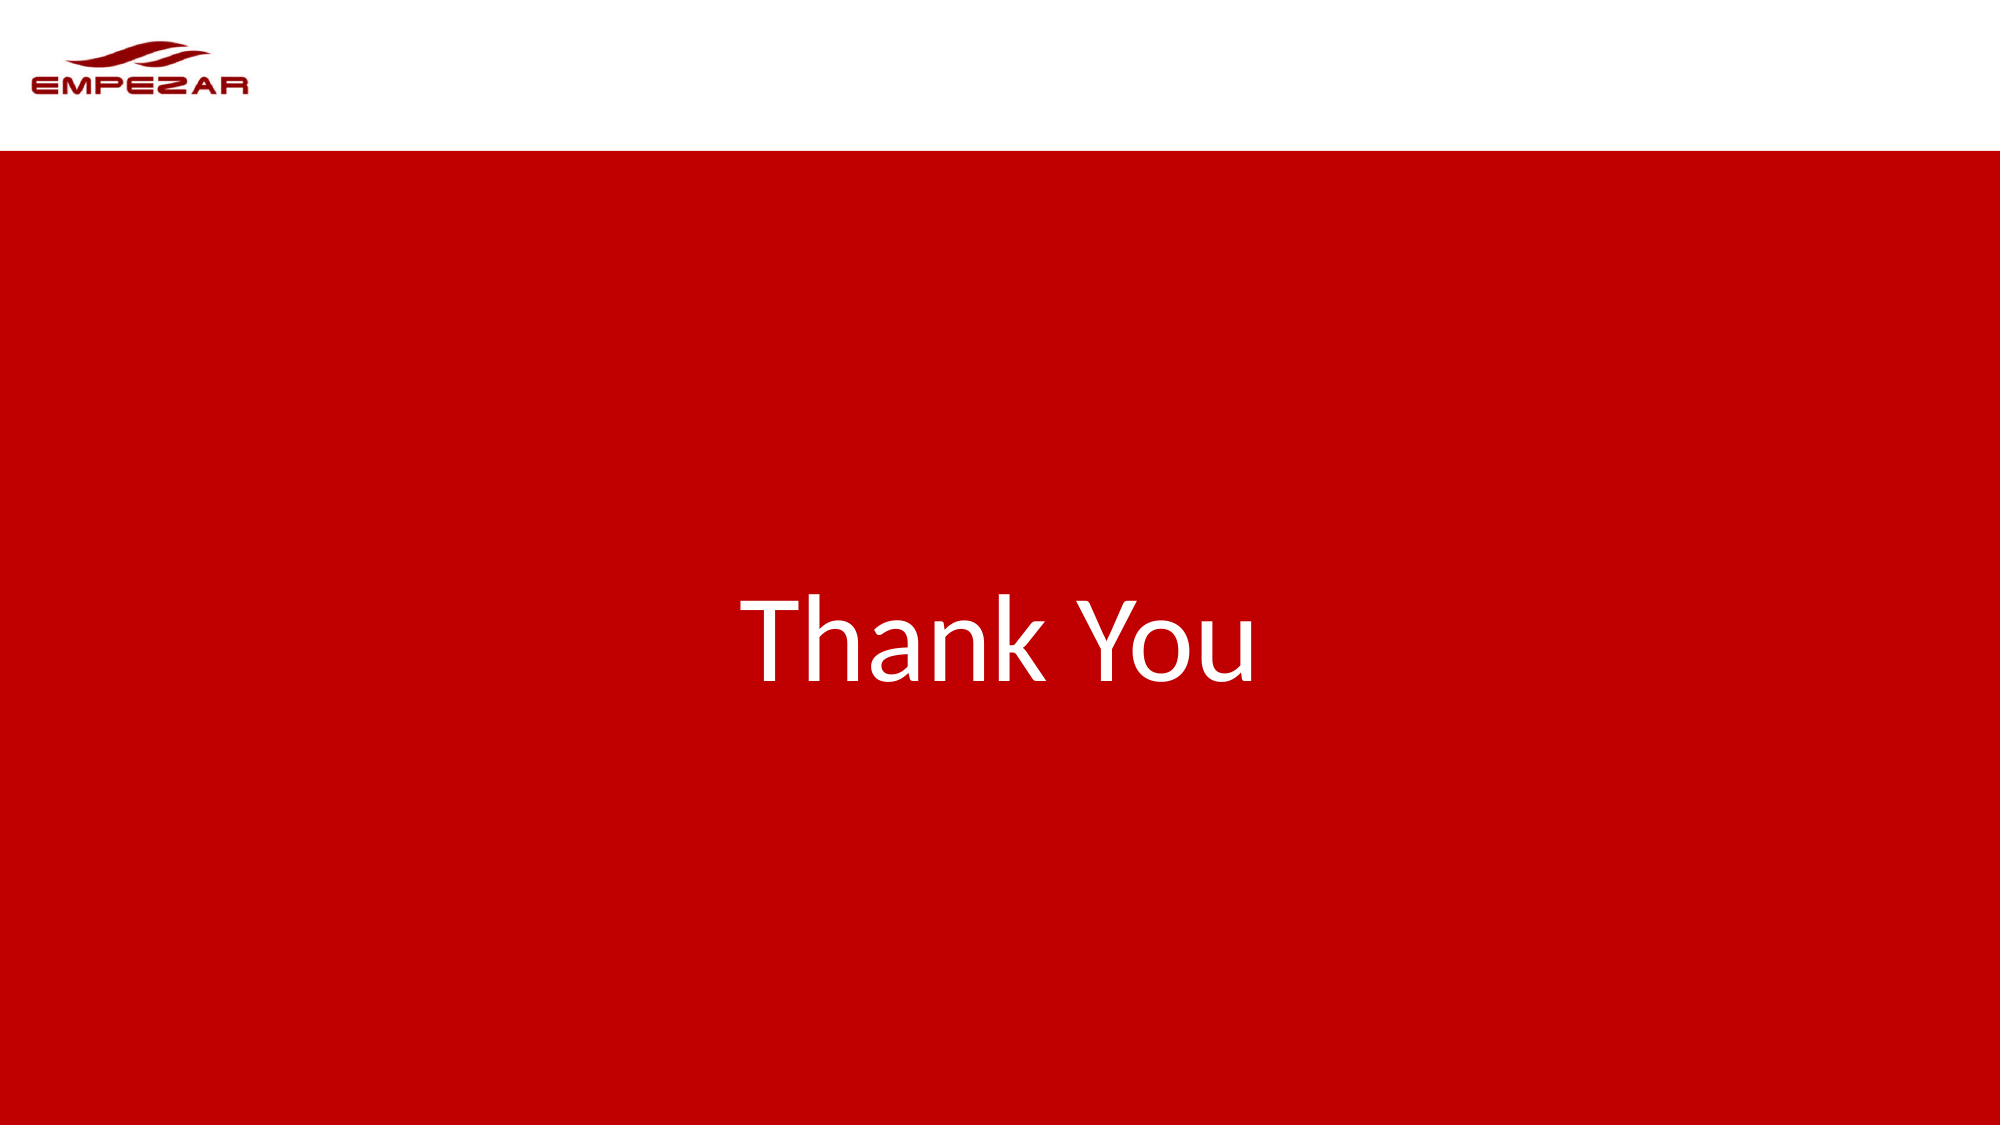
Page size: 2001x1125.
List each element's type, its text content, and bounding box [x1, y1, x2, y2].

title Thank You [249, 184, 1750, 1098]
picture [18, 32, 259, 103]
text_box [0, 150, 2000, 1125]
